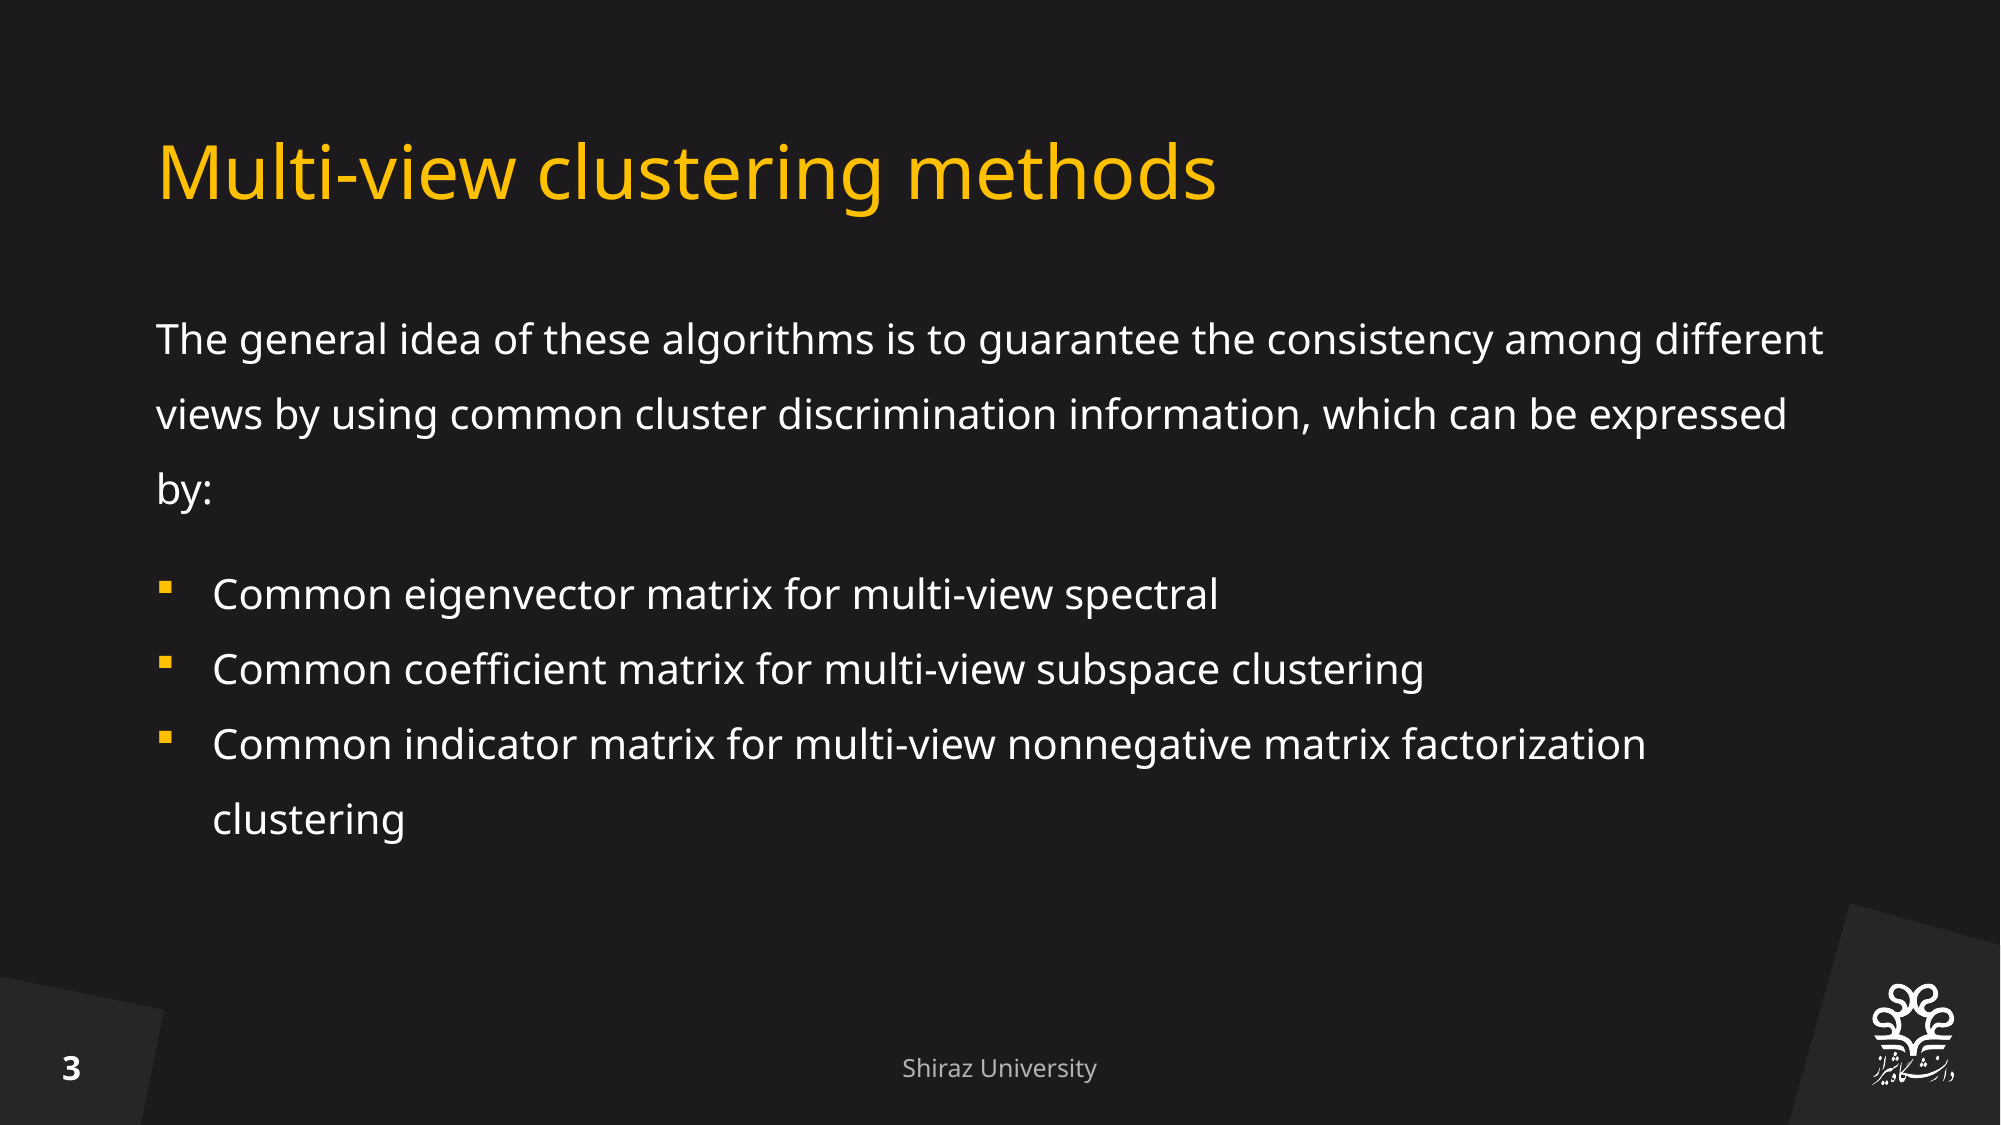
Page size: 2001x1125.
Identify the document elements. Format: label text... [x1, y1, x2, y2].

title Multi-view clustering methods [141, 113, 1635, 237]
footer Shiraz University [662, 1039, 1338, 1100]
text_box The general idea of these algorithms is to guarantee the consistency among different views by using common cluster discrimination information, which can be expressed by: Common eigenvector matrix for multi-view spectral Common coefficient matrix for multi-view subspace clustering Common indicator matrix for multi-view nonnegative matrix factorization clustering [141, 280, 1859, 956]
slide_number 3 [15, 1039, 128, 1100]
